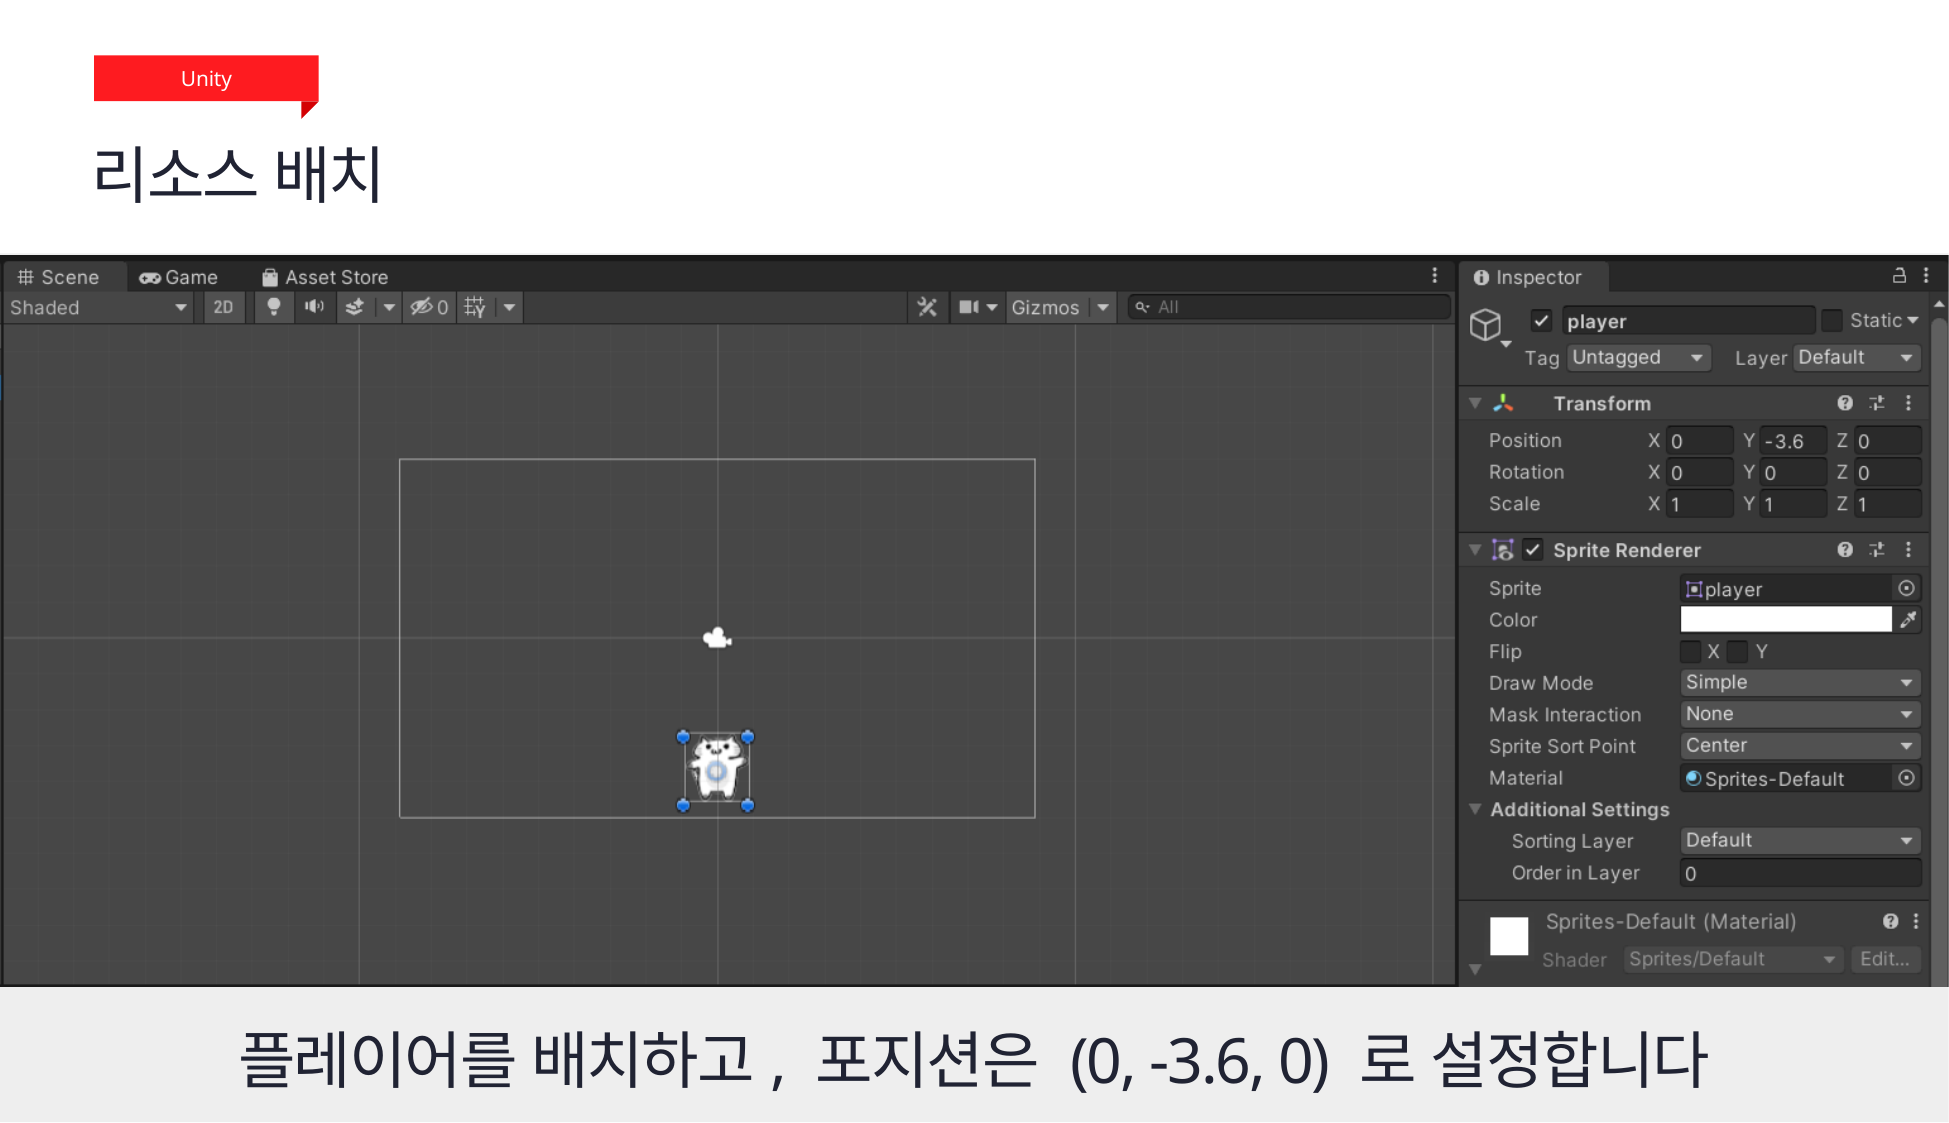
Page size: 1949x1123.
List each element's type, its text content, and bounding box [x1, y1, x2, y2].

text_box 플레이어를 배치하고, 포지션은 (0, -3.6, 0) 로 설정합니다 [83, 1020, 1866, 1096]
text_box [94, 55, 319, 119]
text_box 리소스 배치 [91, 135, 890, 211]
picture [0, 254, 1949, 987]
